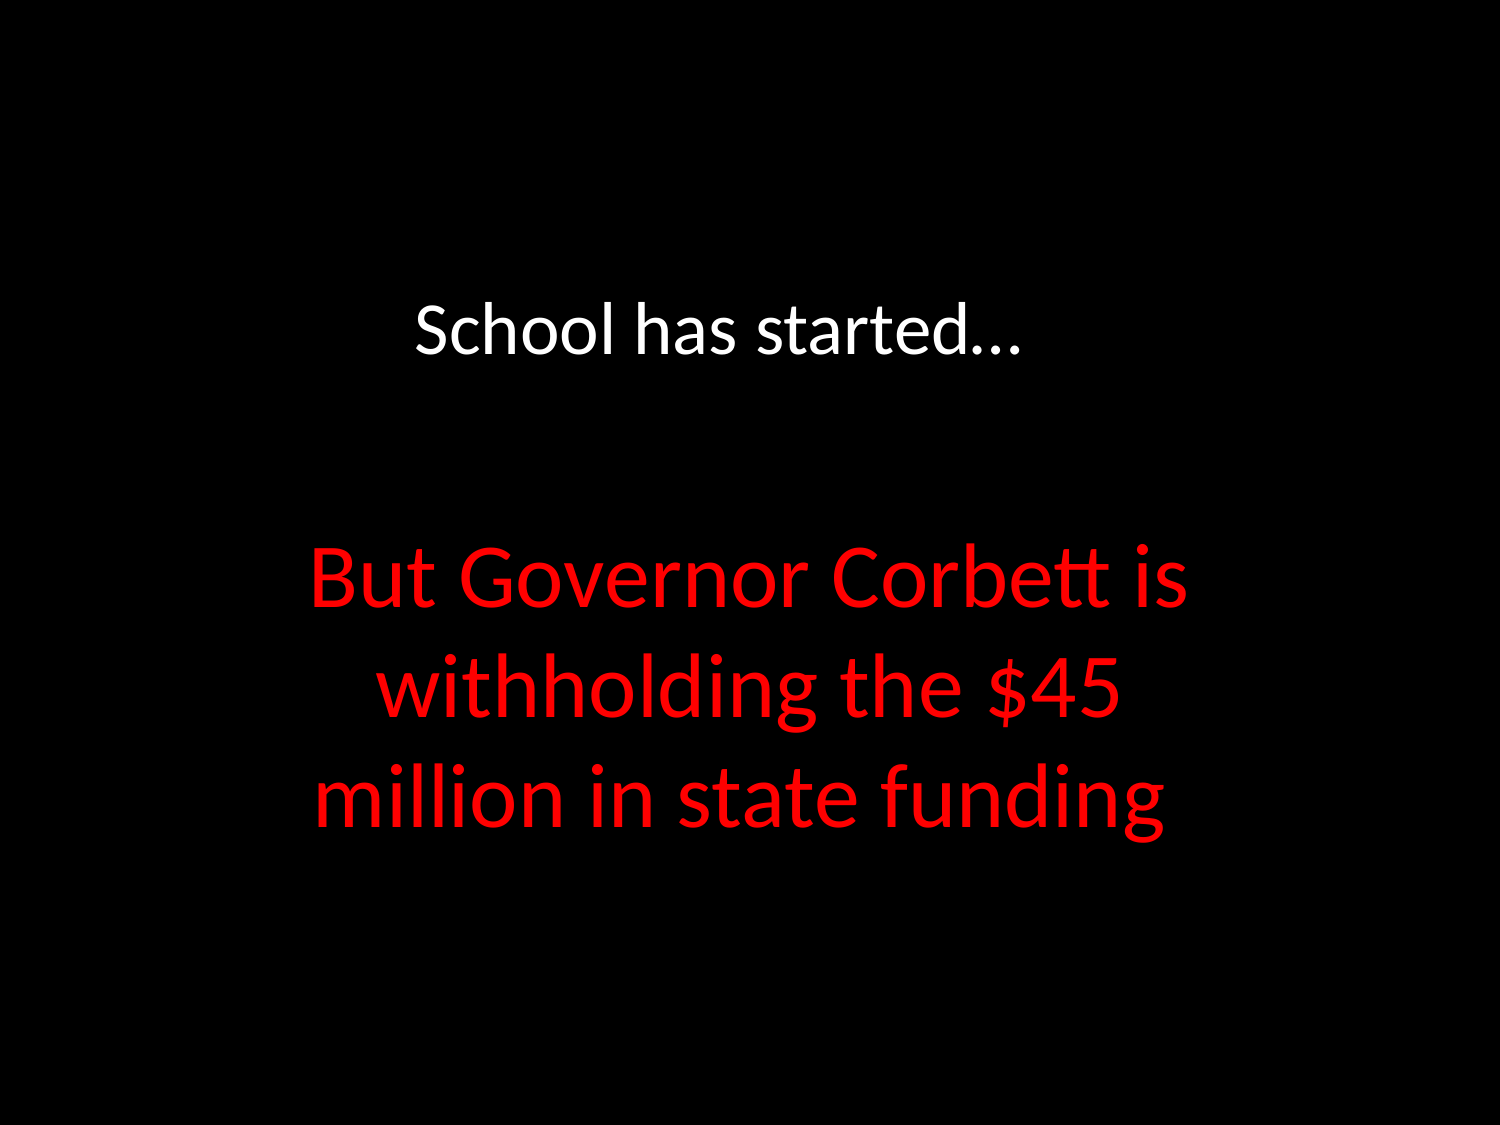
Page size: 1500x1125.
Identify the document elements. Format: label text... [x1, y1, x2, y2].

subtitle But Governor Corbett is withholding the $45 million in state funding [225, 508, 1275, 797]
text_box School has started… [400, 272, 1039, 378]
